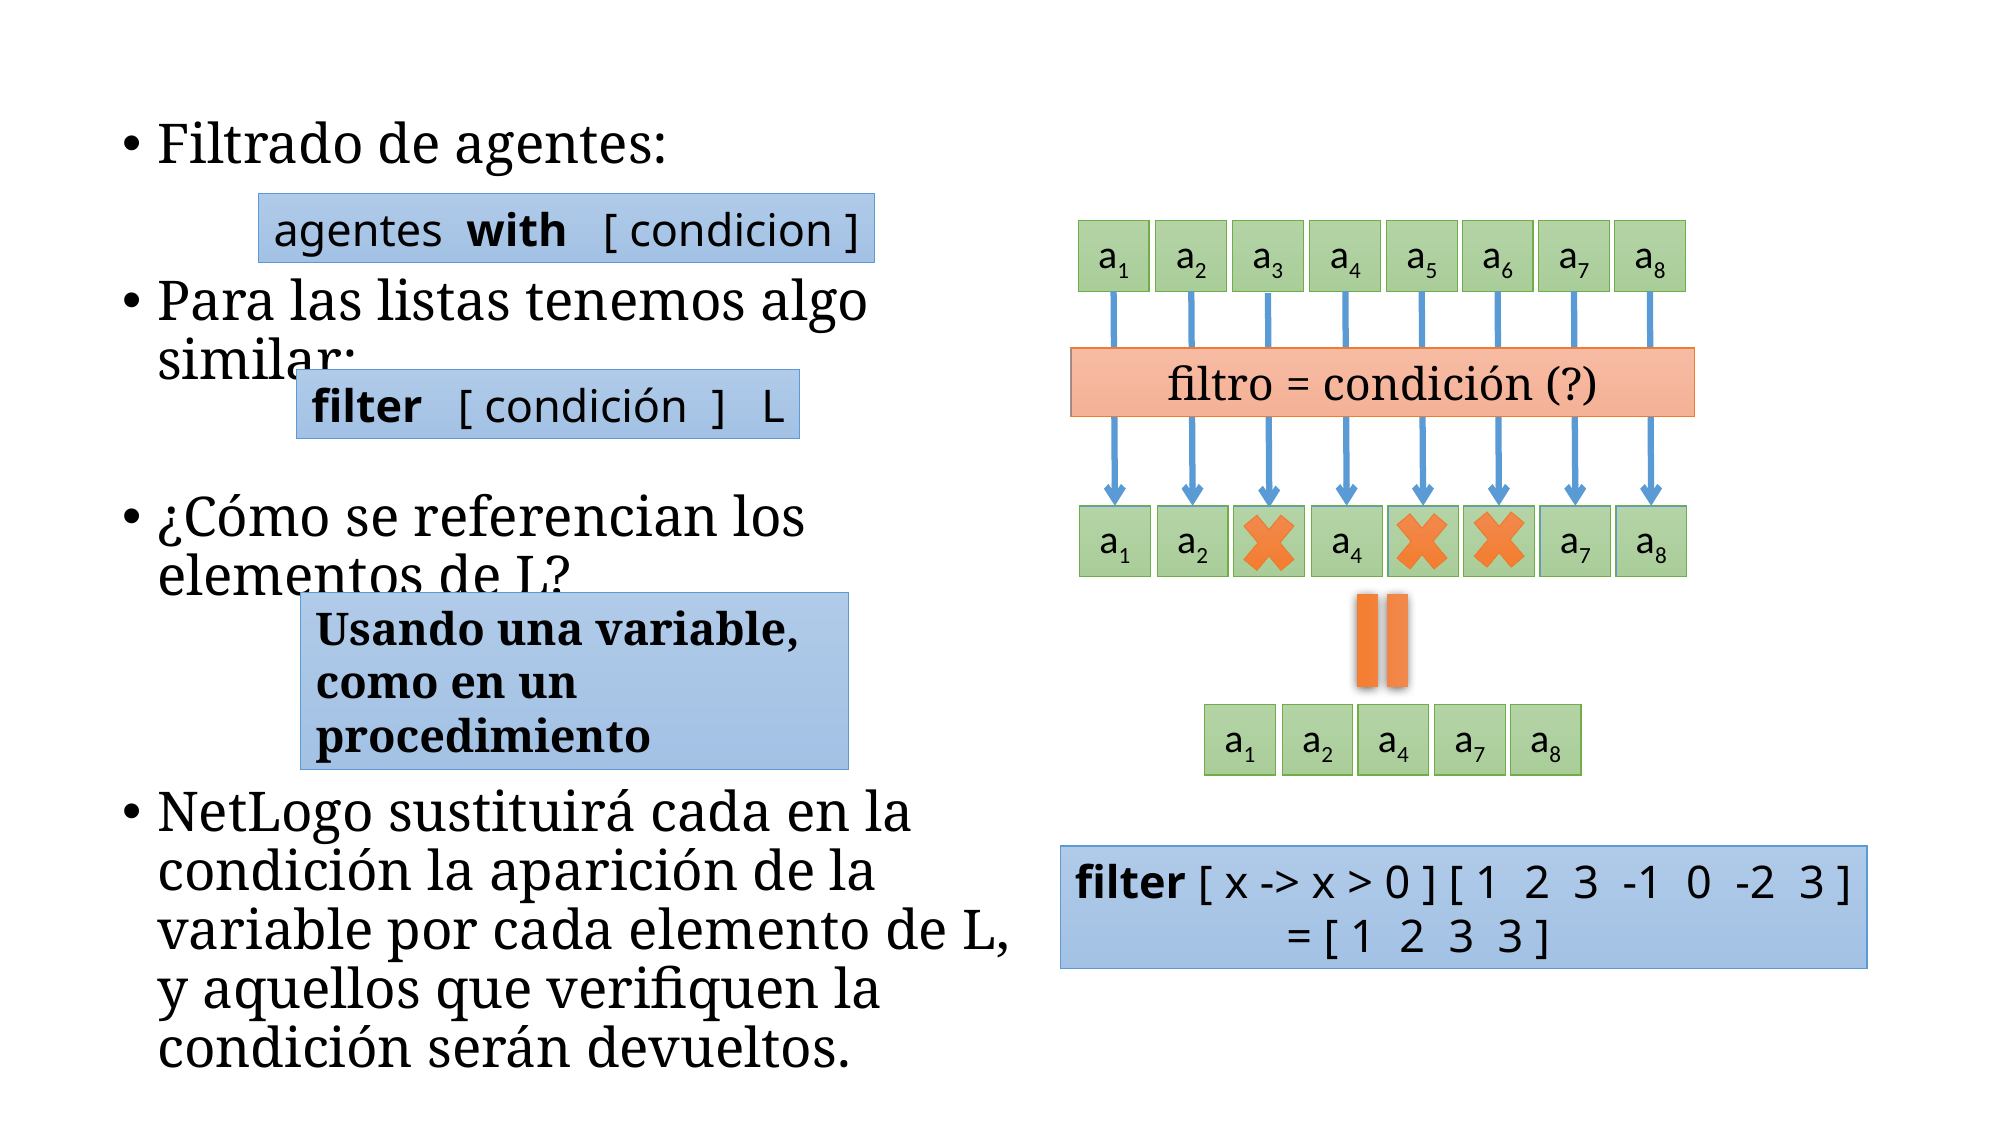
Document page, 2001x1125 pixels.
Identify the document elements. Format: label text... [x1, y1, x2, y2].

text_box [1079, 497, 1687, 586]
list Filtrado de agentes: Para las listas tenemos algo similar: ¿Cómo se referencian los elementos de L? NetLogo sustituirá cada en la condición la aparición de la variable por cada elemento de L, y aquellos que verifiquen la condición serán devueltos. [107, 108, 1029, 1097]
text_box Usando una variable, como en un procedimiento [300, 592, 849, 770]
text_box filter [ condición ] L [296, 369, 800, 439]
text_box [1204, 576, 1582, 776]
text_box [1078, 220, 1686, 291]
text_box filter [ x -> x > 0 ] [ 1 2 3 -1 0 -2 3 ] = [ 1 2 3 3 ] [1060, 845, 1868, 969]
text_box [1070, 291, 1695, 508]
text_box agentes with [ condicion ] [258, 193, 875, 263]
